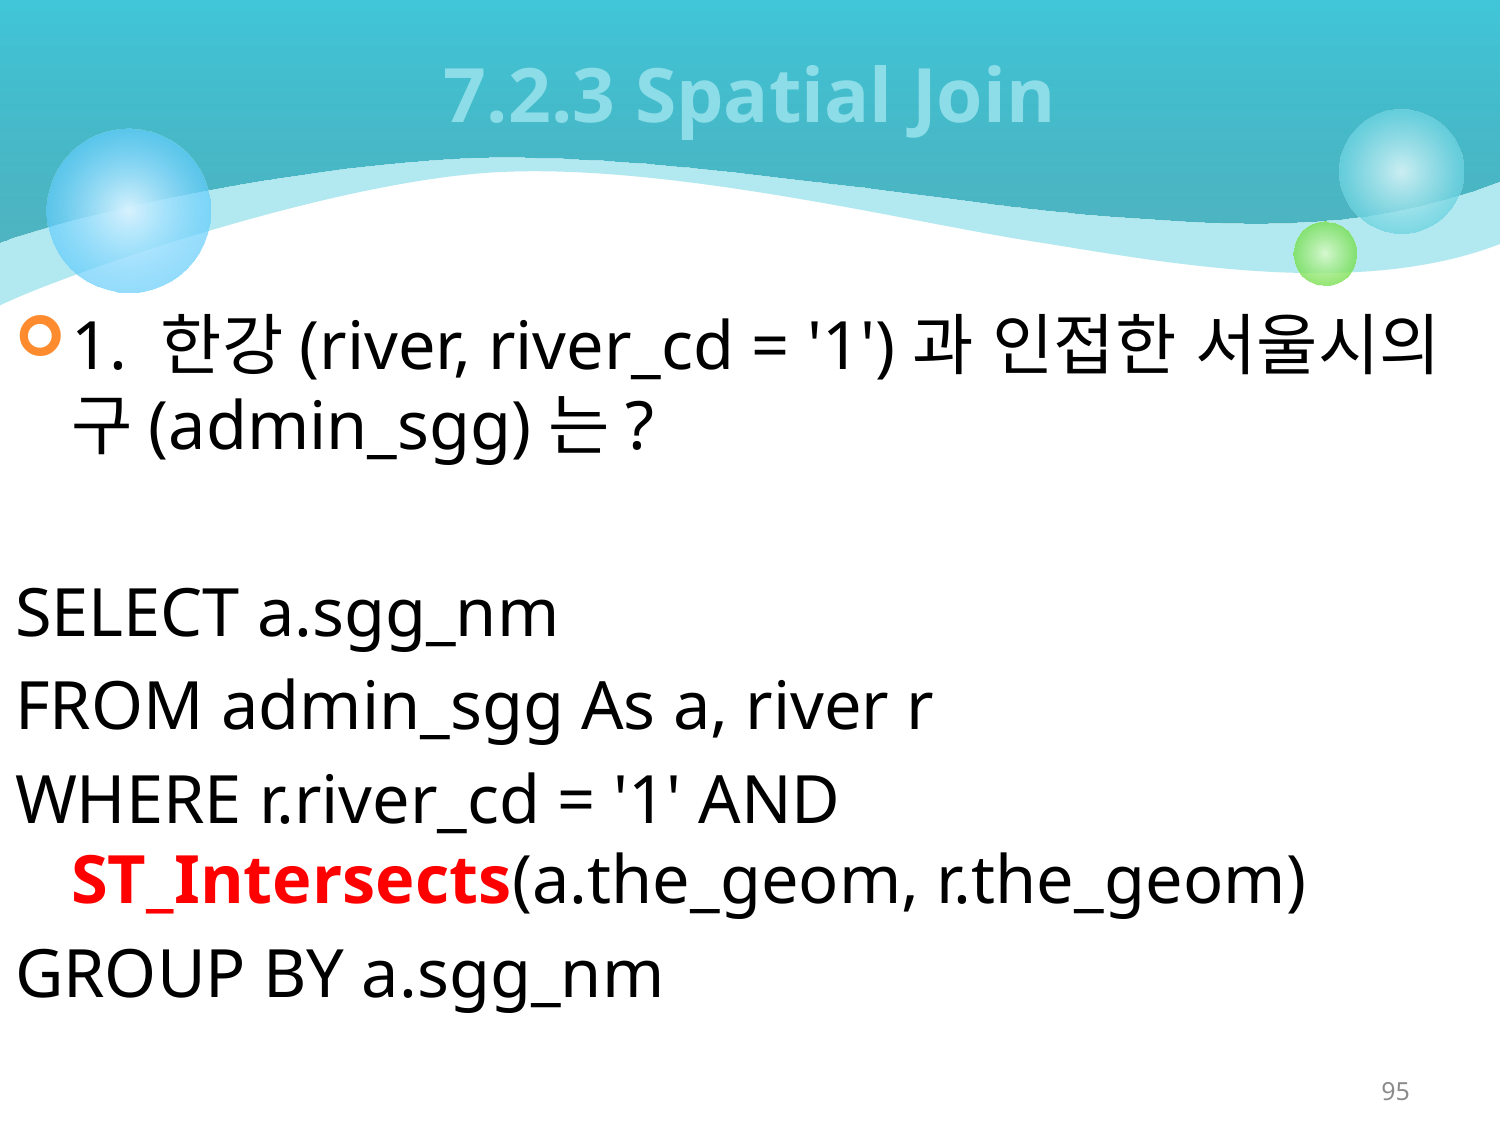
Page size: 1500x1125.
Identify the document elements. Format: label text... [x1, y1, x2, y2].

title 7.2.3 Spatial Join [75, 44, 1425, 232]
list 1. 한강(river, river_cd = '1')과 인접한 서울시의 구(admin_sgg)는? SELECT a.sgg_nm FROM admin_sgg As a, river r WHERE r.river_cd = '1' AND ST_Intersects(a.the_geom, r.the_geom) GROUP BY a.sgg_nm [0, 295, 1500, 1038]
slide_number 95 [1074, 1072, 1425, 1113]
